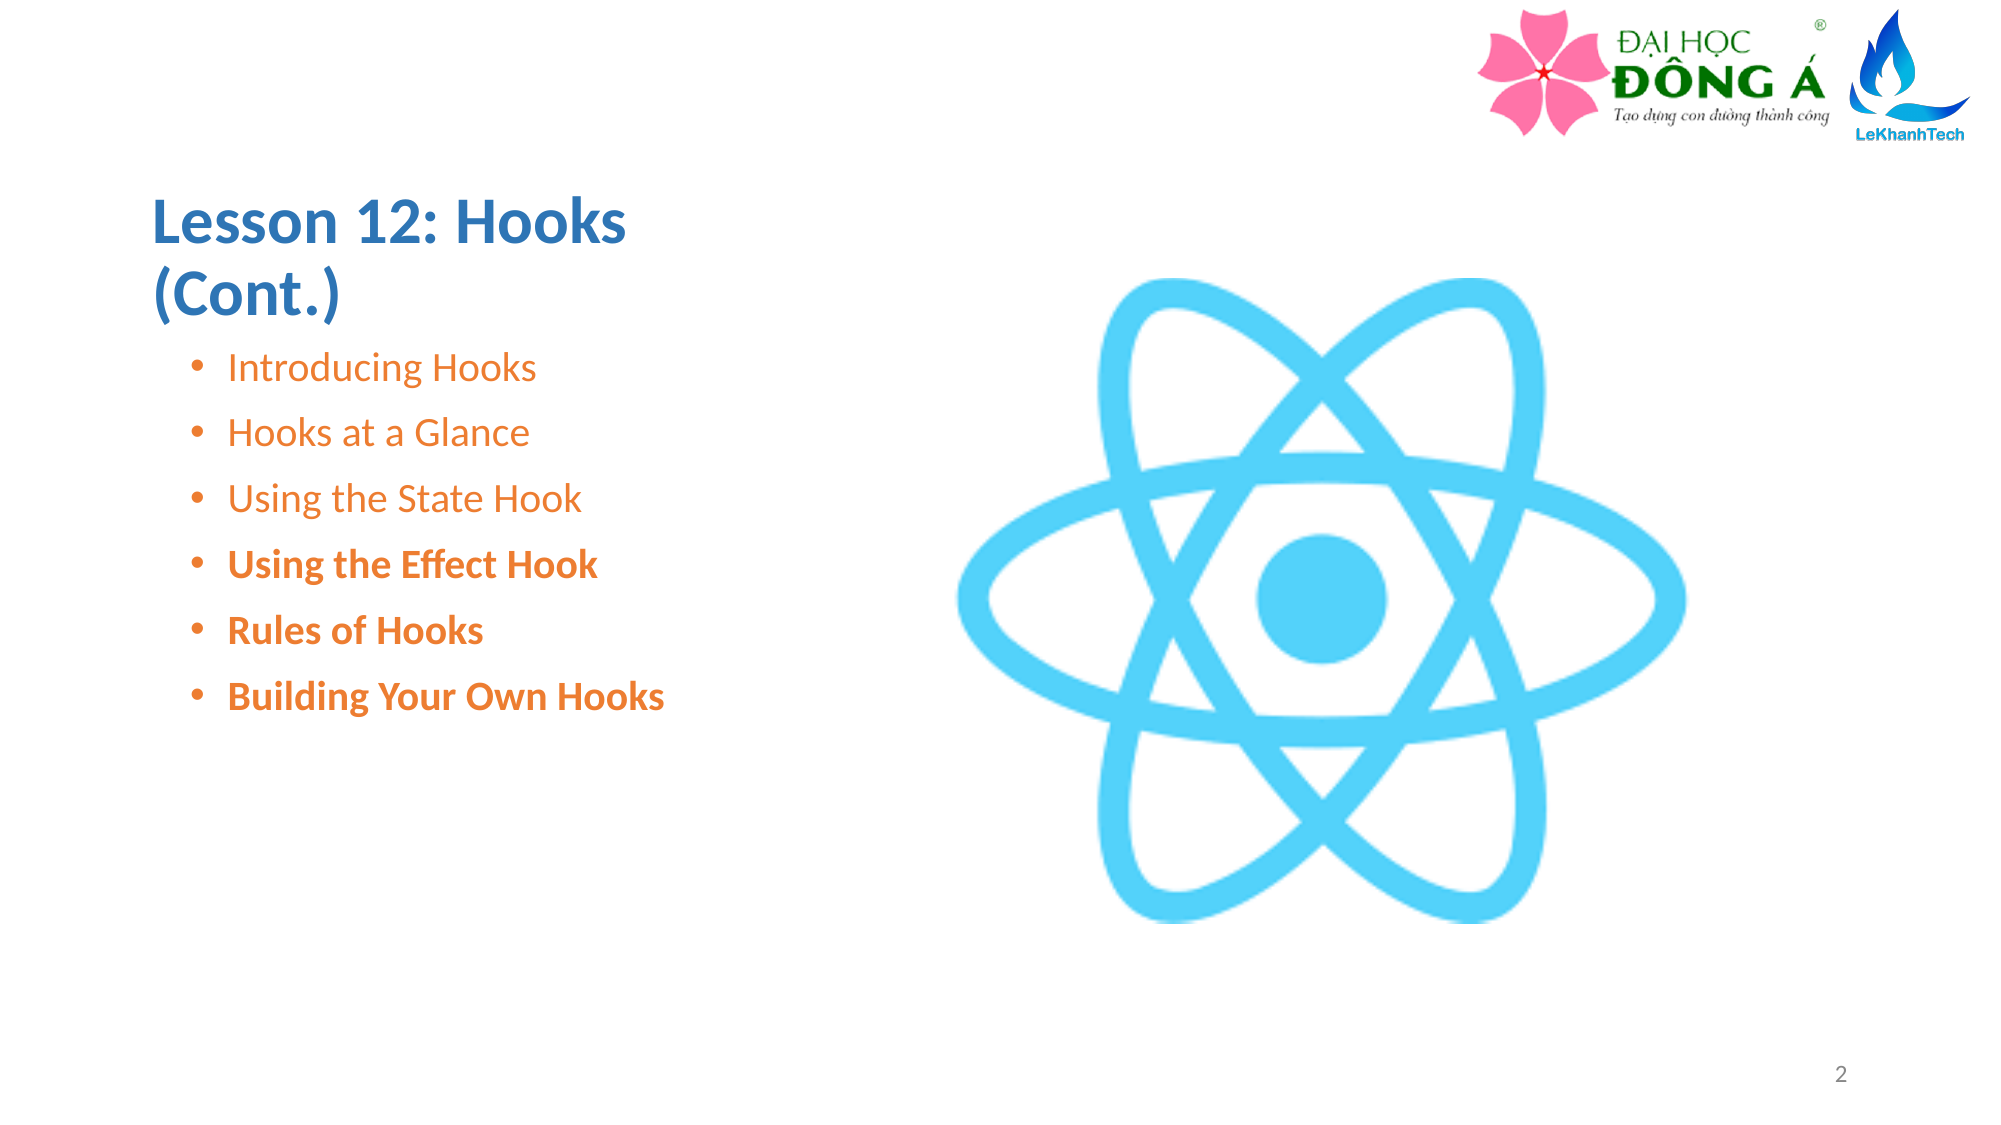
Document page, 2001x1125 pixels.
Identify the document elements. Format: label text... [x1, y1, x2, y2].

list Introducing Hooks Hooks at a Glance Using the State Hook Using the Effect Hook Rules of Hooks Building Your Own Hooks [137, 337, 783, 963]
picture [1465, 5, 1980, 144]
slide_number 2 [1412, 1042, 1863, 1103]
picture [950, 277, 1696, 924]
title Lesson 12: Hooks (Cont.) [137, 75, 783, 337]
